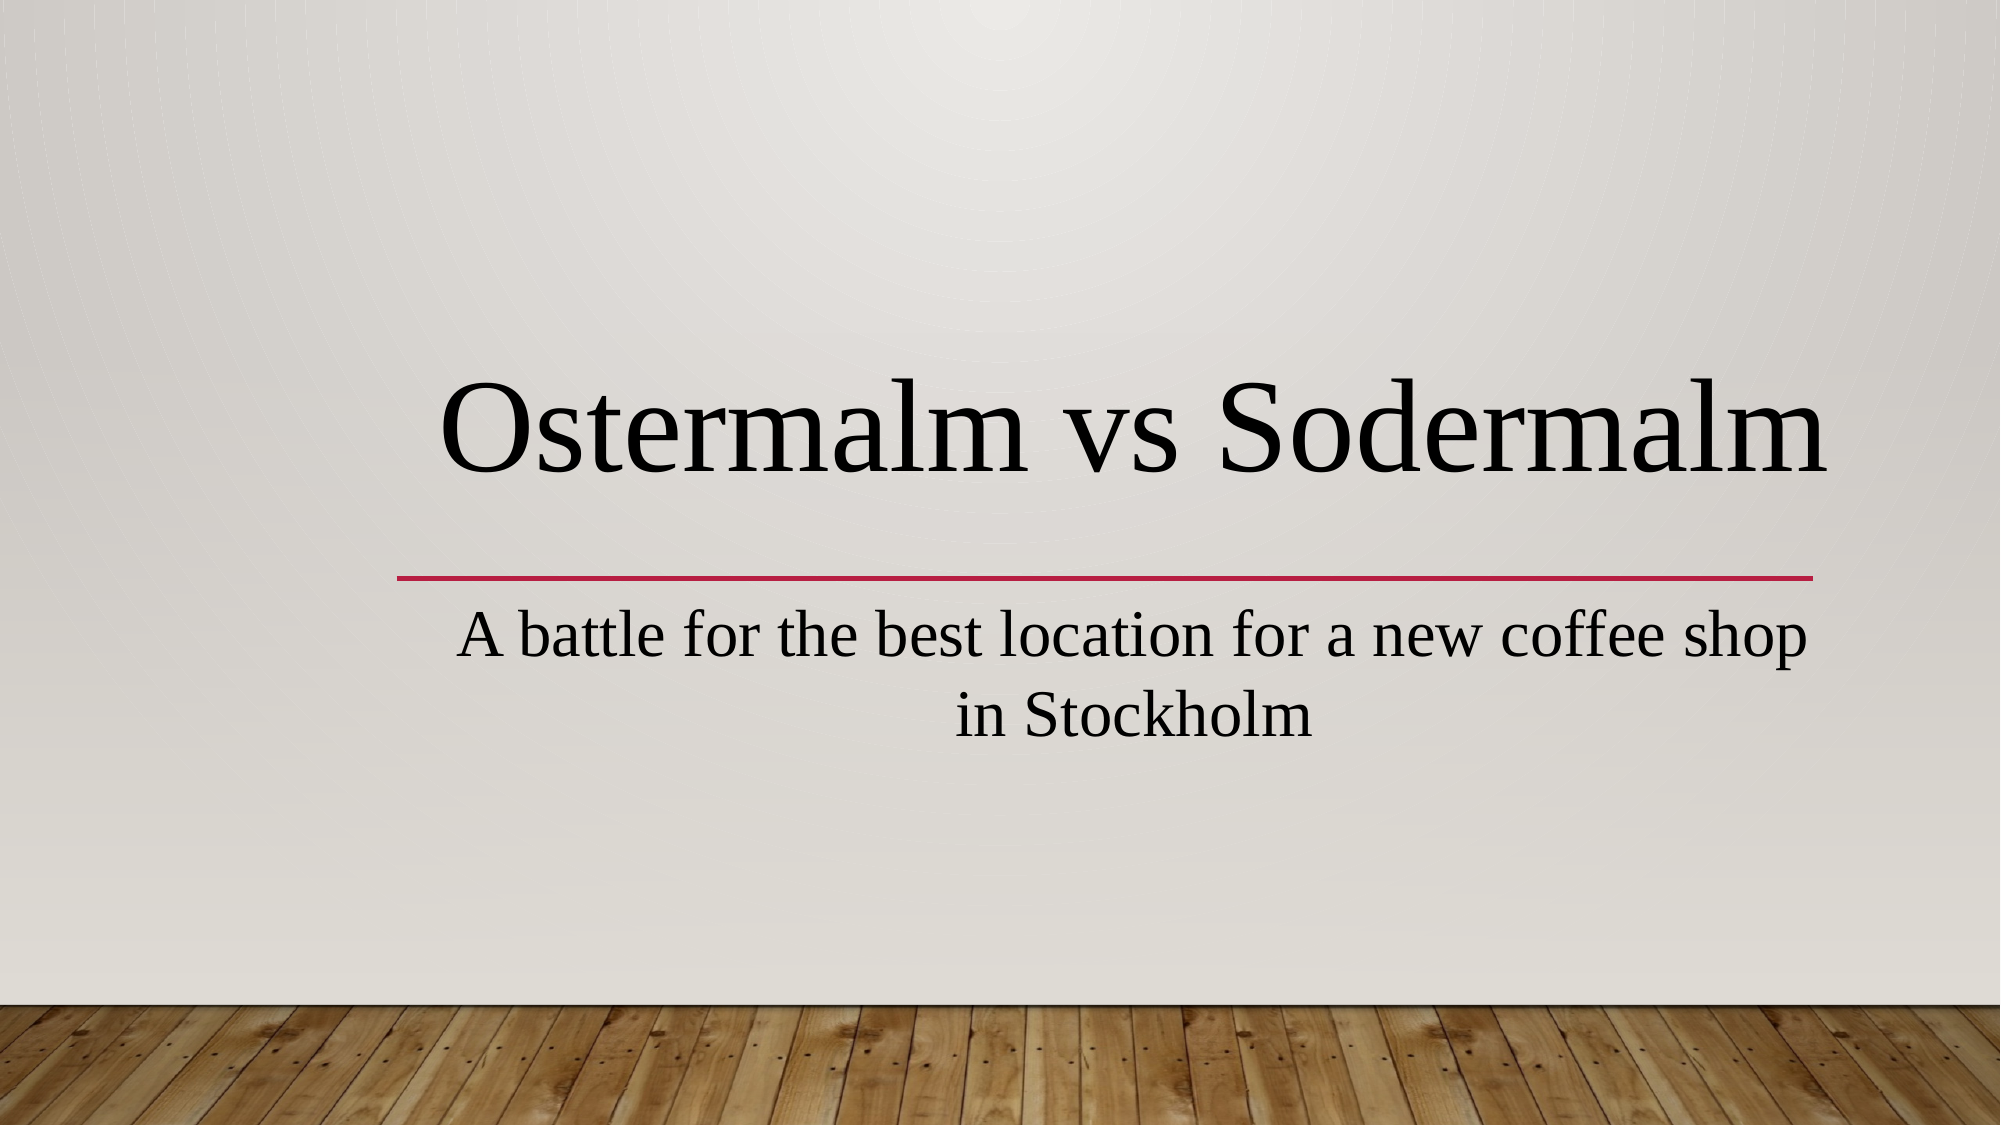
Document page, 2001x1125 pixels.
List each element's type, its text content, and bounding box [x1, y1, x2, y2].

text_box Ostermalm vs Sodermalm [401, 330, 1868, 506]
picture [0, 1005, 2000, 1125]
text_box A battle for the best location for a new coffee shop in Stockholm [401, 582, 1868, 757]
